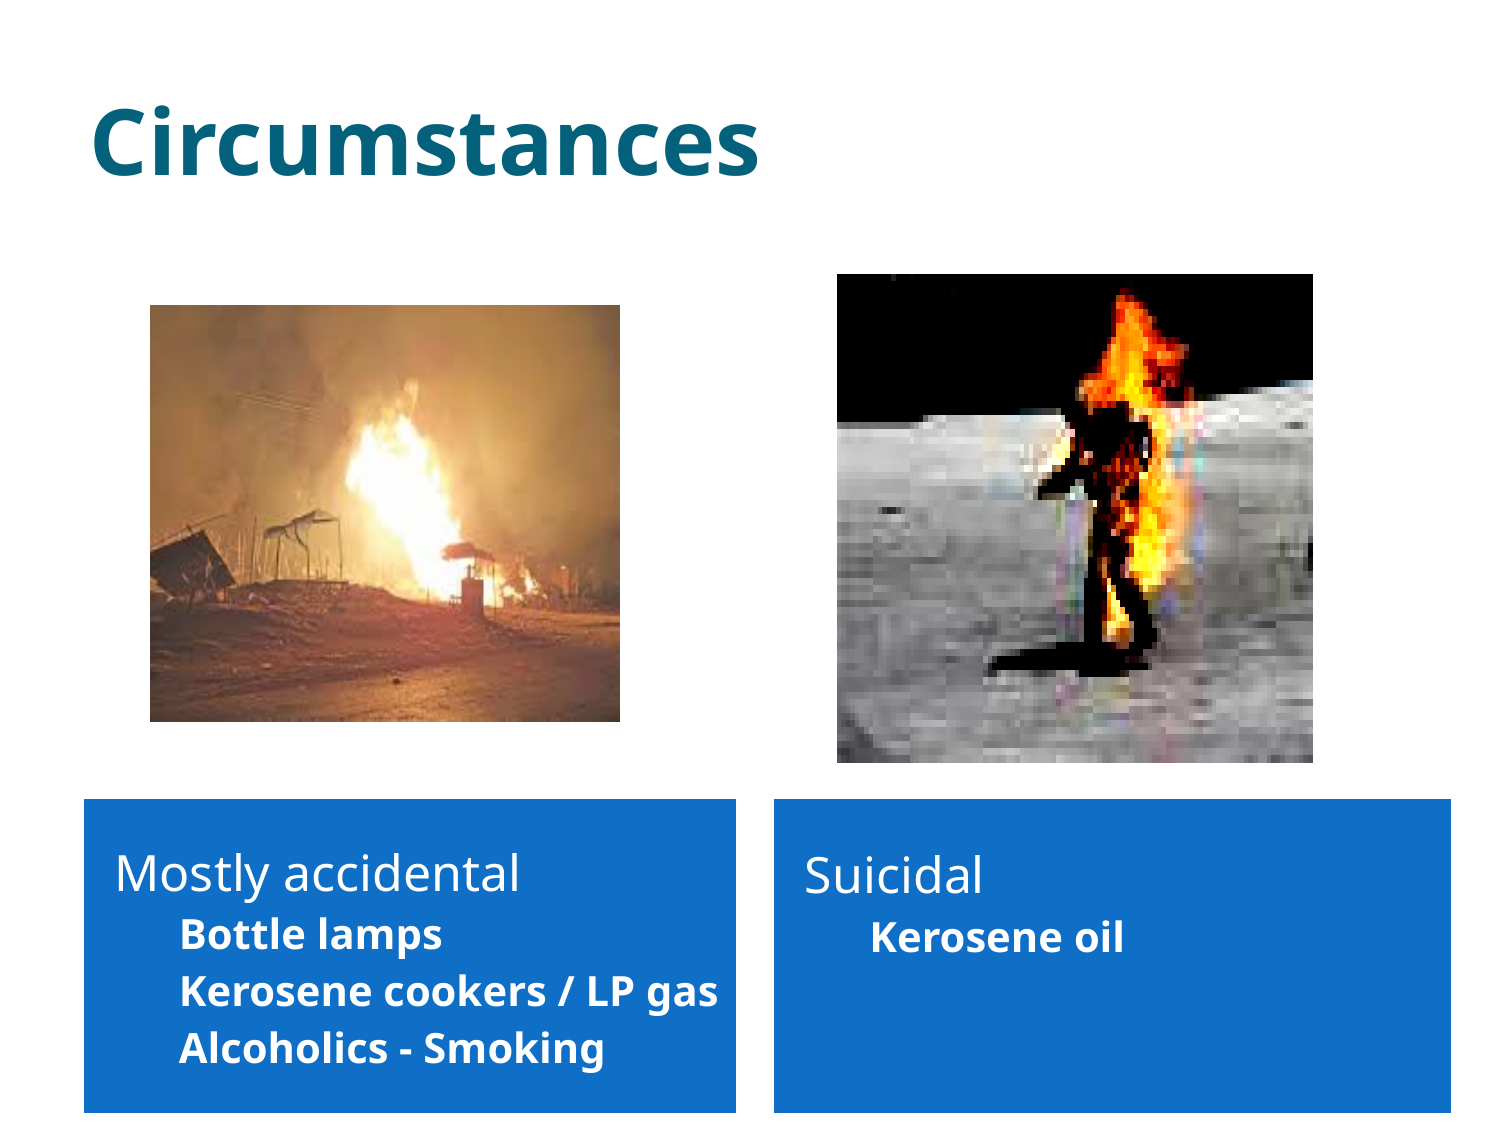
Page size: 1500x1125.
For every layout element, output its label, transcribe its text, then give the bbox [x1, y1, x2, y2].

list Suicidal Kerosene oil [774, 799, 1451, 1113]
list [837, 274, 1313, 763]
title Circumstances [75, 44, 1425, 233]
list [149, 305, 620, 722]
list Mostly accidental Bottle lamps Kerosene cookers / LP gas Alcoholics - Smoking [84, 799, 736, 1113]
